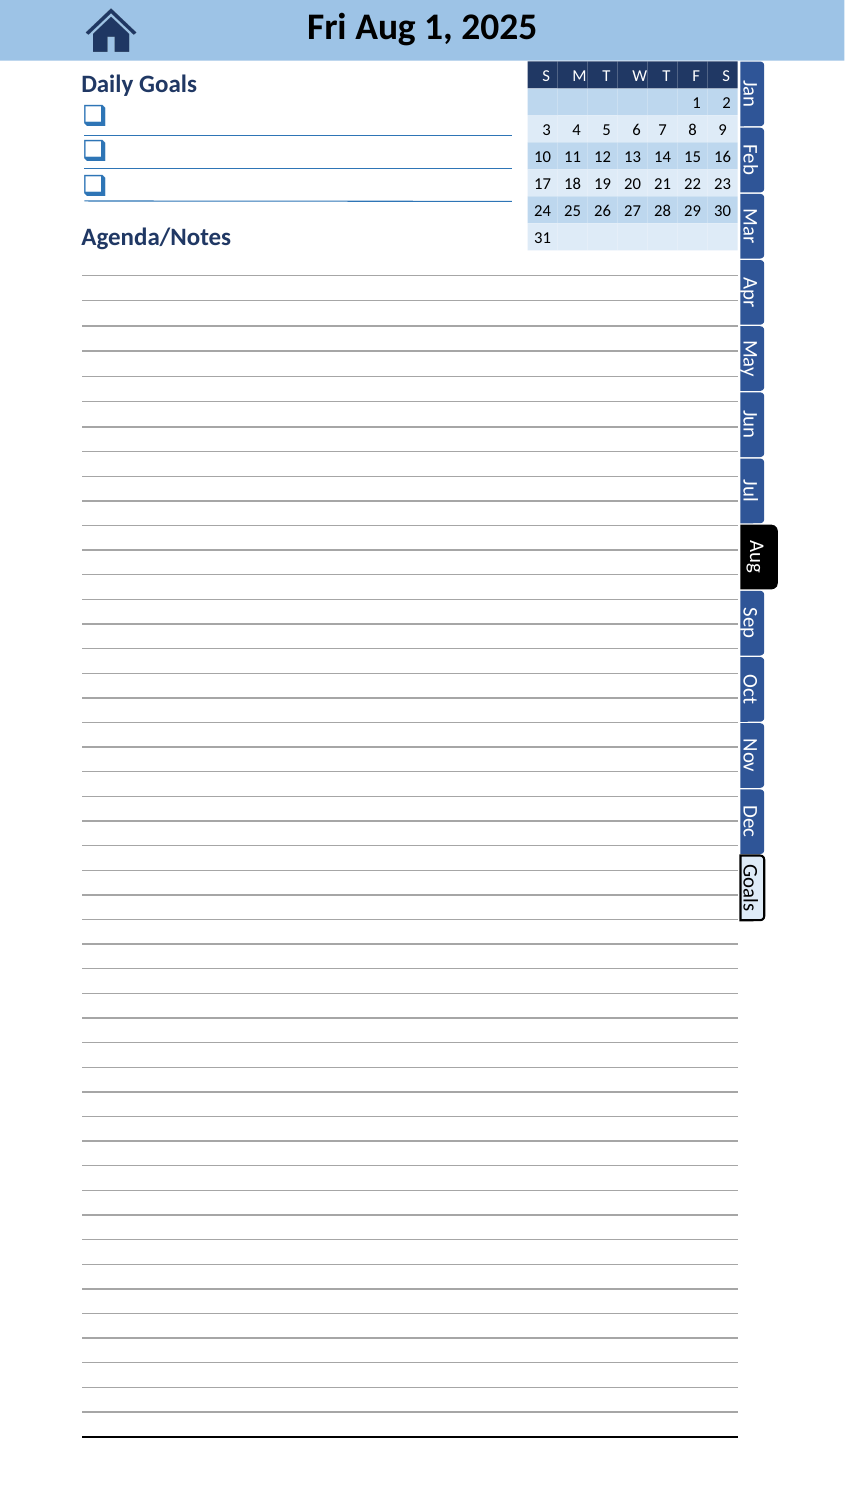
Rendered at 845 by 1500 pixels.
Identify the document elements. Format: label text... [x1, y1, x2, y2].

list Fri Aug 1, 2025 [190, 0, 655, 61]
picture [82, 1, 140, 59]
